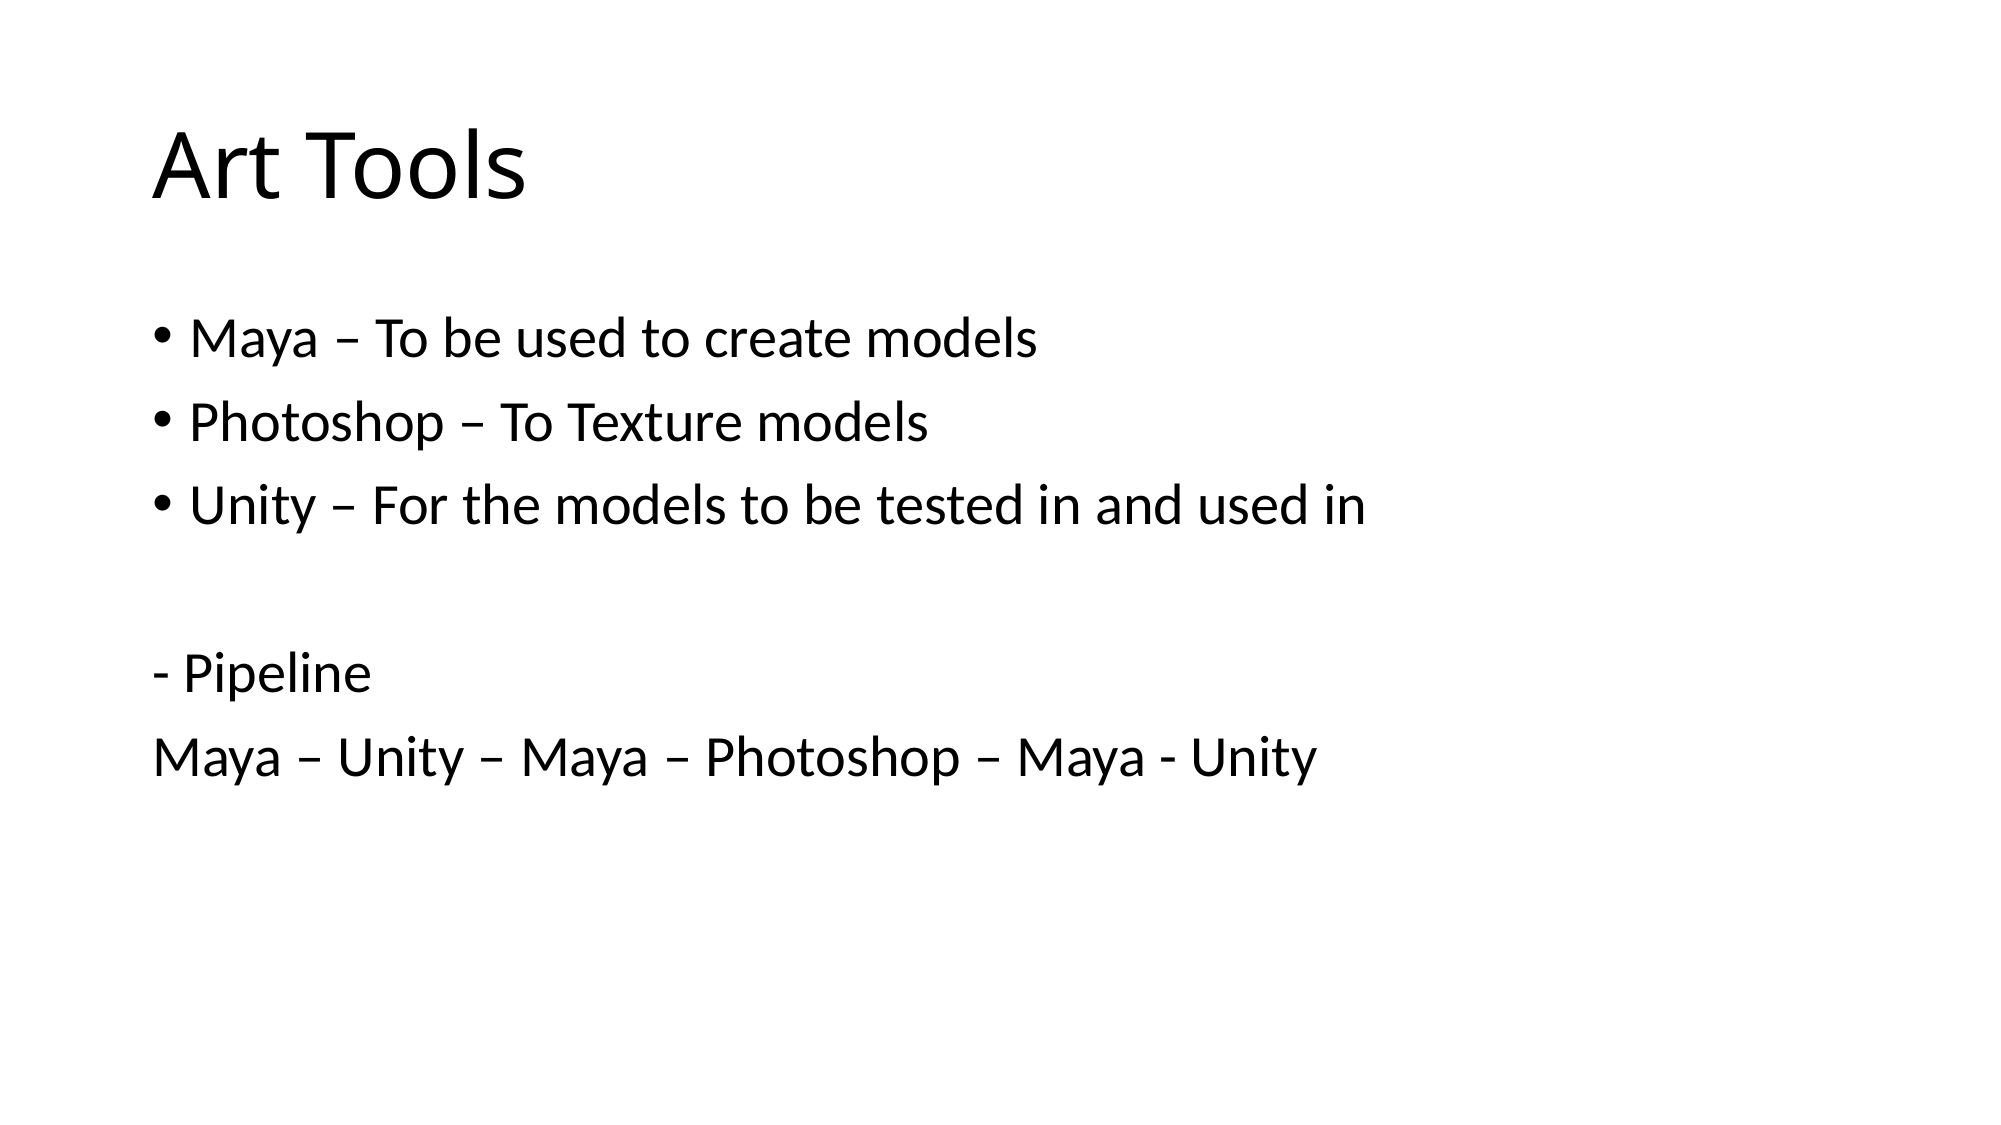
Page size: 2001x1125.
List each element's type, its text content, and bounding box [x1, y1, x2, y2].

title Art Tools [137, 59, 1863, 278]
list Maya – To be used to create models Photoshop – To Texture models Unity – For the models to be tested in and used in - Pipeline Maya – Unity – Maya – Photoshop – Maya - Unity [137, 299, 1863, 1014]
